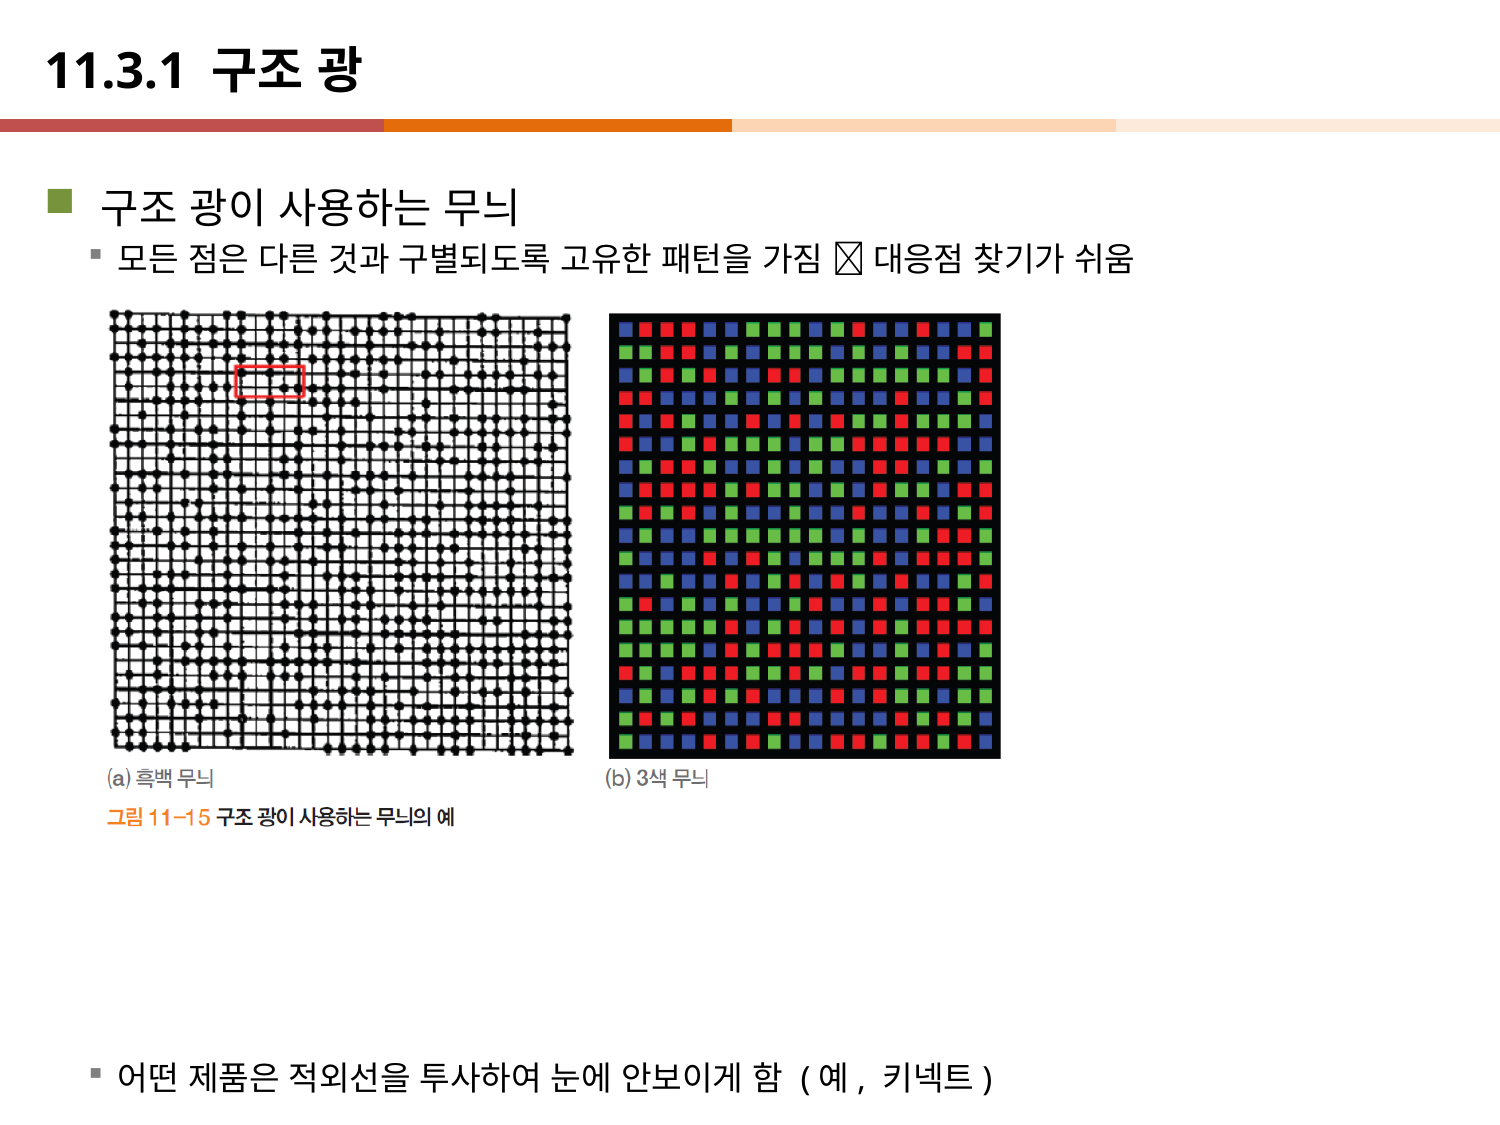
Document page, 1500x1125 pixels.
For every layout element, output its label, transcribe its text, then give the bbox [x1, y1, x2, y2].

list 구조 광이 사용하는 무늬 모든 점은 다른 것과 구별되도록 고유한 패턴을 가짐  대응점 찾기가 쉬움 어떤 제품은 적외선을 투사하여 눈에 안보이게 함 (예, 키넥트) [29, 148, 1471, 1083]
title 11.3.1 구조 광 [29, 23, 1270, 114]
picture [100, 302, 1011, 835]
